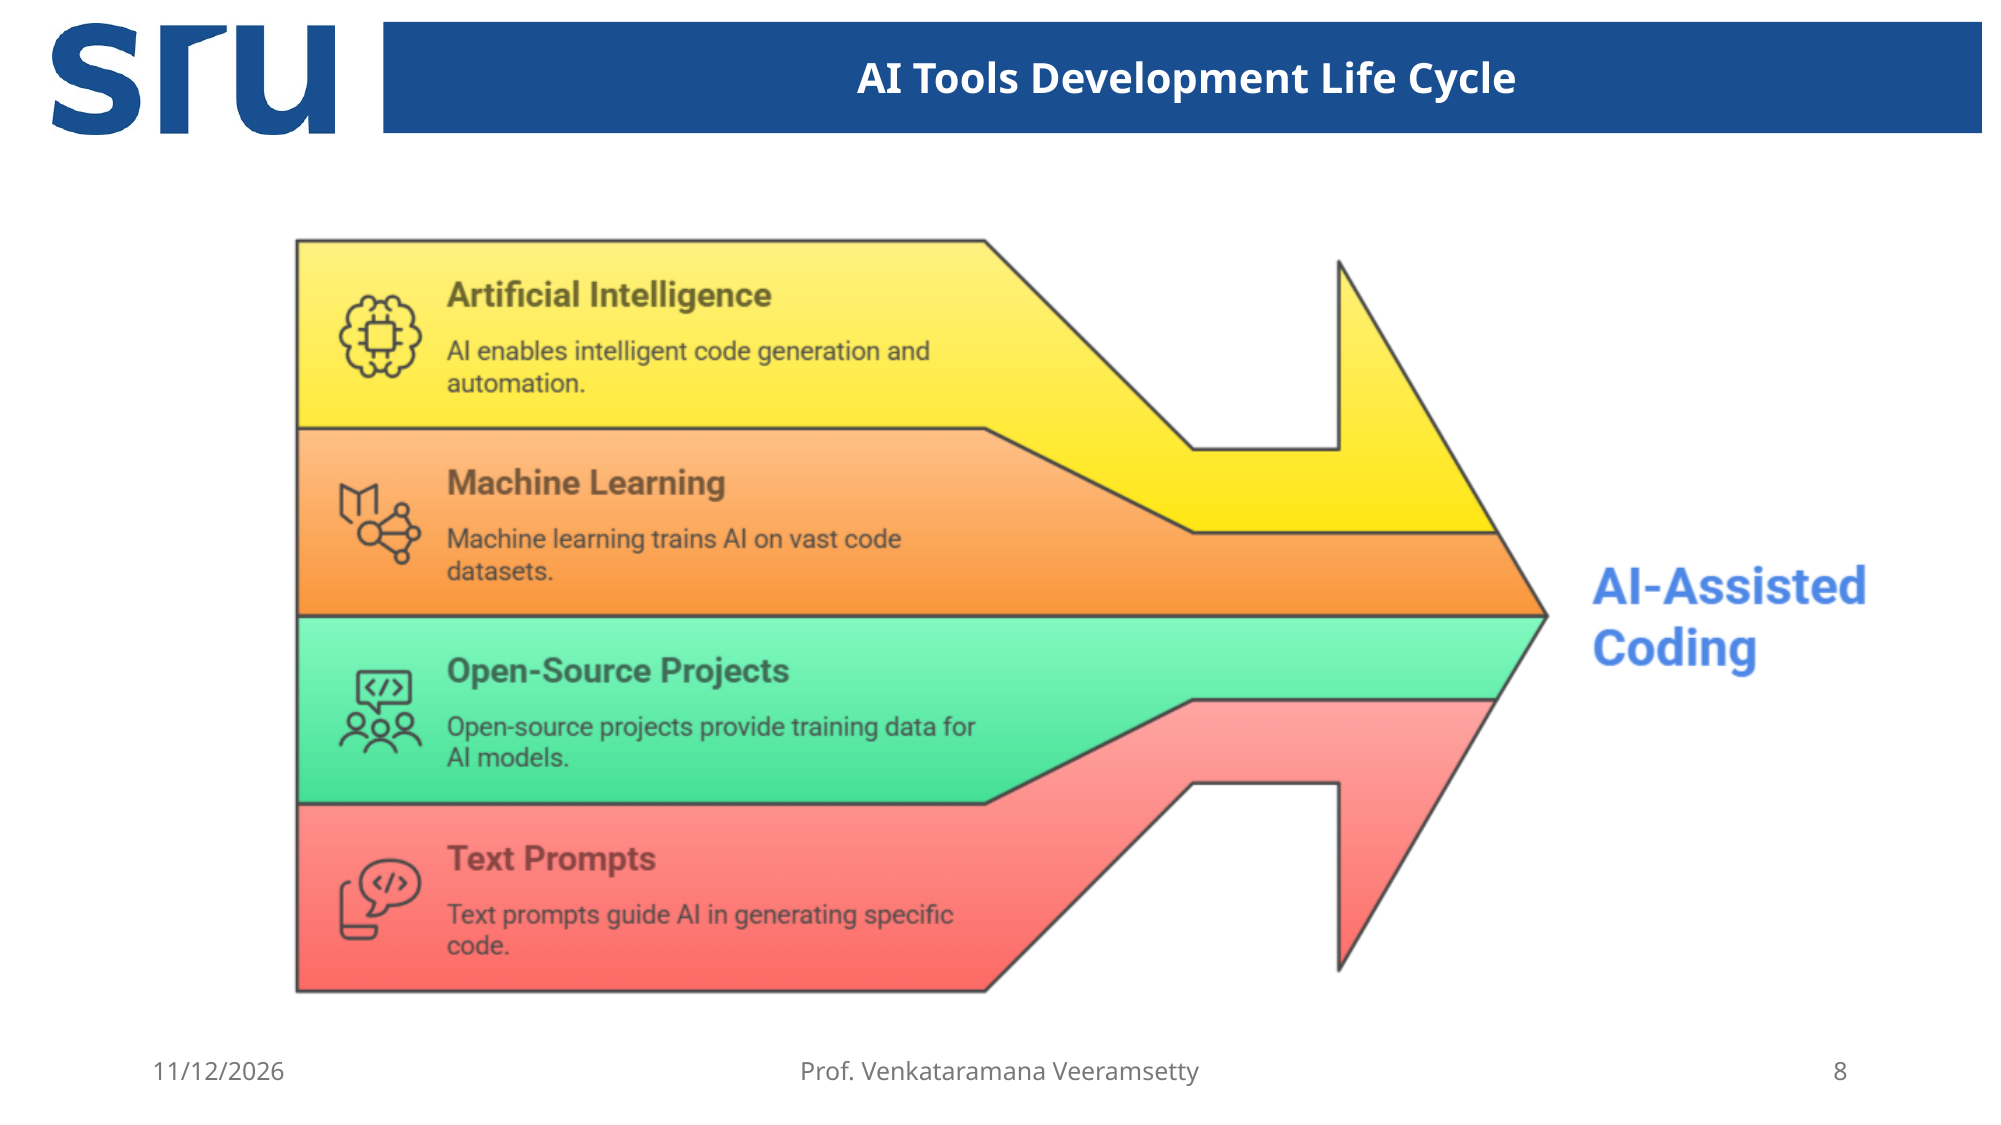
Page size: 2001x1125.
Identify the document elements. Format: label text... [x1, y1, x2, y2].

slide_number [137, 1042, 588, 1103]
picture [51, 23, 335, 136]
footer Prof. Venkataramana Veeramsetty [662, 1042, 1338, 1103]
slide_number 8 [1412, 1042, 1863, 1103]
picture [240, 188, 1949, 1012]
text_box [382, 21, 1983, 134]
